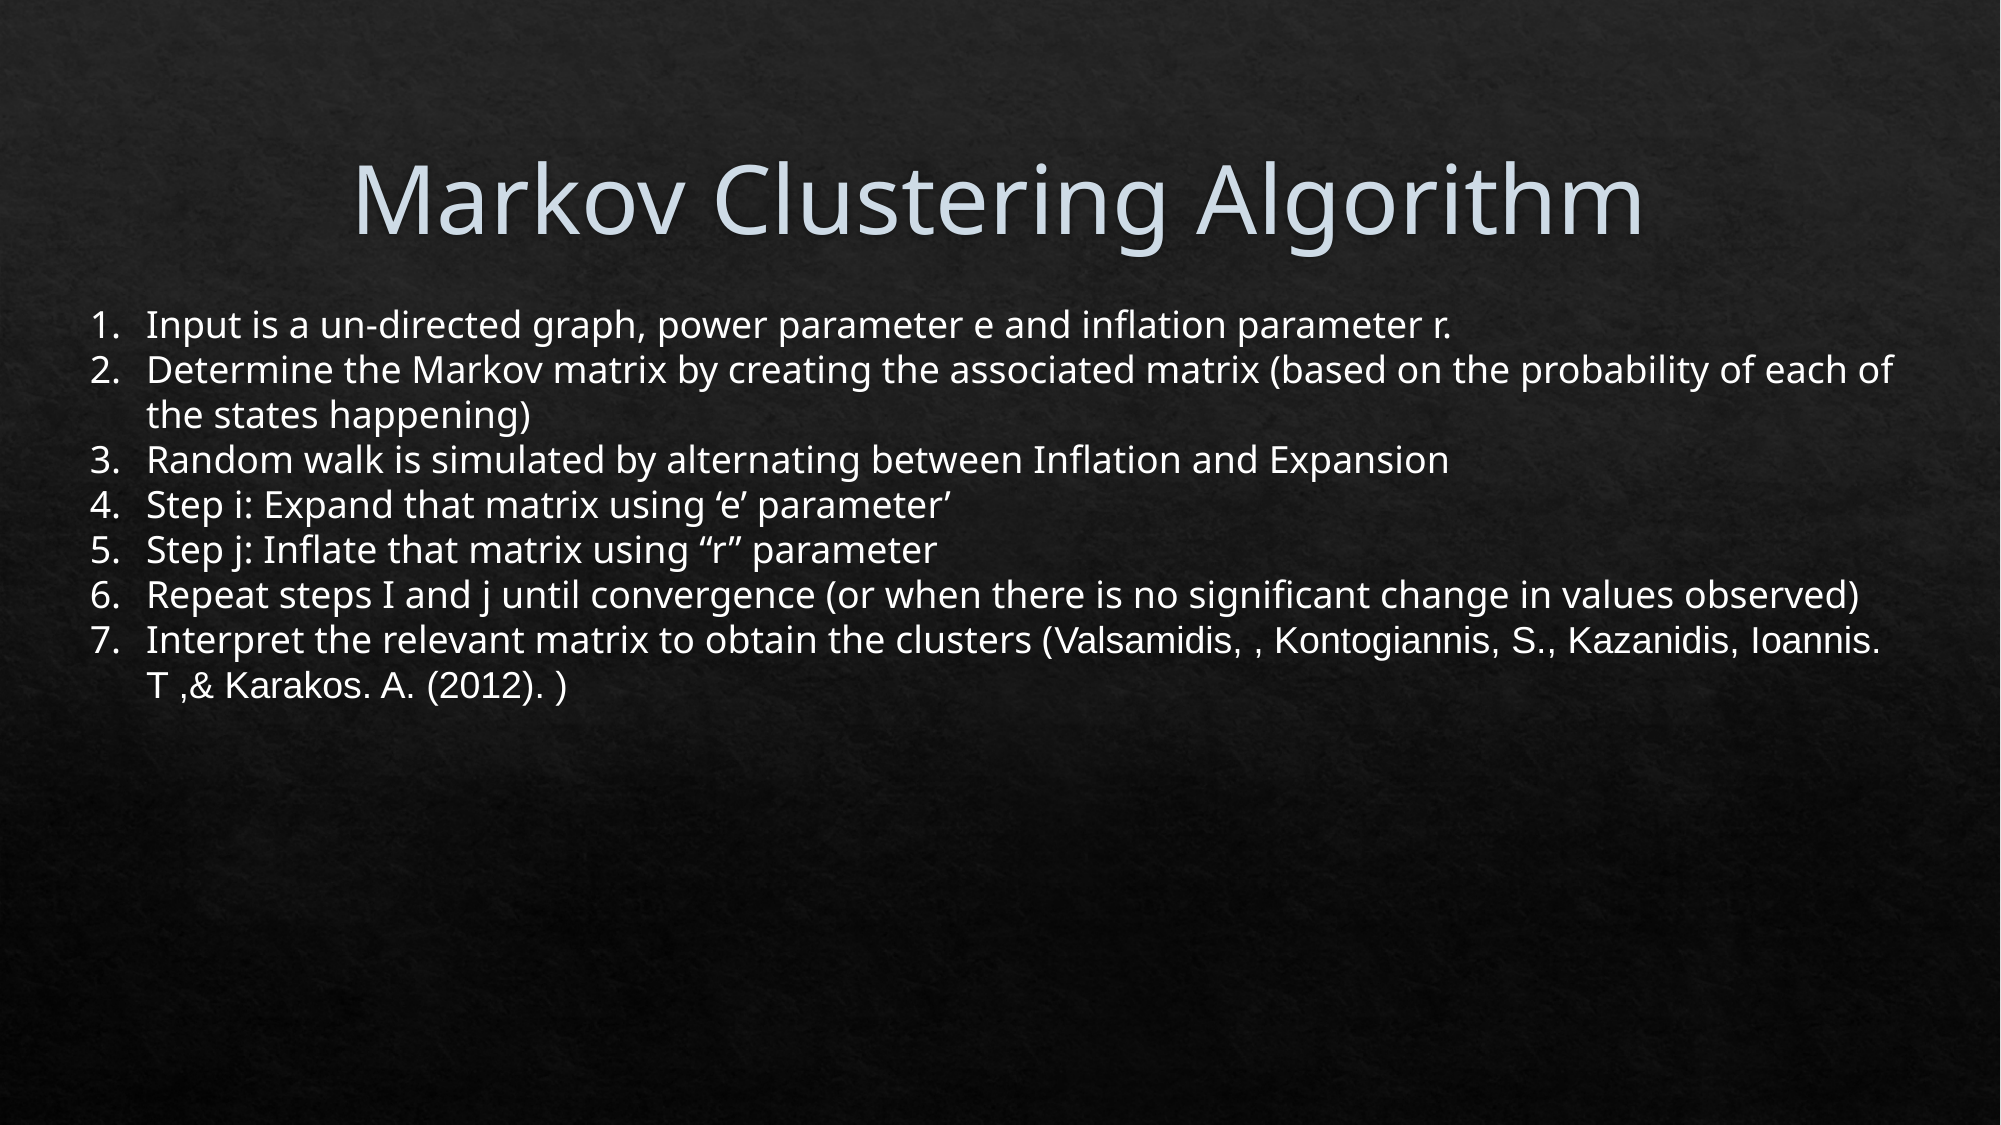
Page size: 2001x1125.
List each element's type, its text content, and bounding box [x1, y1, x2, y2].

title Markov Clustering Algorithm [149, 99, 1849, 293]
text_box Input is a un-directed graph, power parameter e and inflation parameter r. Determine the Markov matrix by creating the associated matrix (based on the probability of each of the states happening) Random walk is simulated by alternating between Inflation and Expansion Step i: Expand that matrix using ‘e’ parameter’ Step j: Inflate that matrix using “r” parameter Repeat steps I and j until convergence (or when there is no significant change in values observed) Interpret the relevant matrix to obtain the clusters (Valsamidis, , Kontogiannis, S., Kazanidis, Ioannis. T ,& Karakos. A. (2012). ) [0, 293, 1952, 759]
